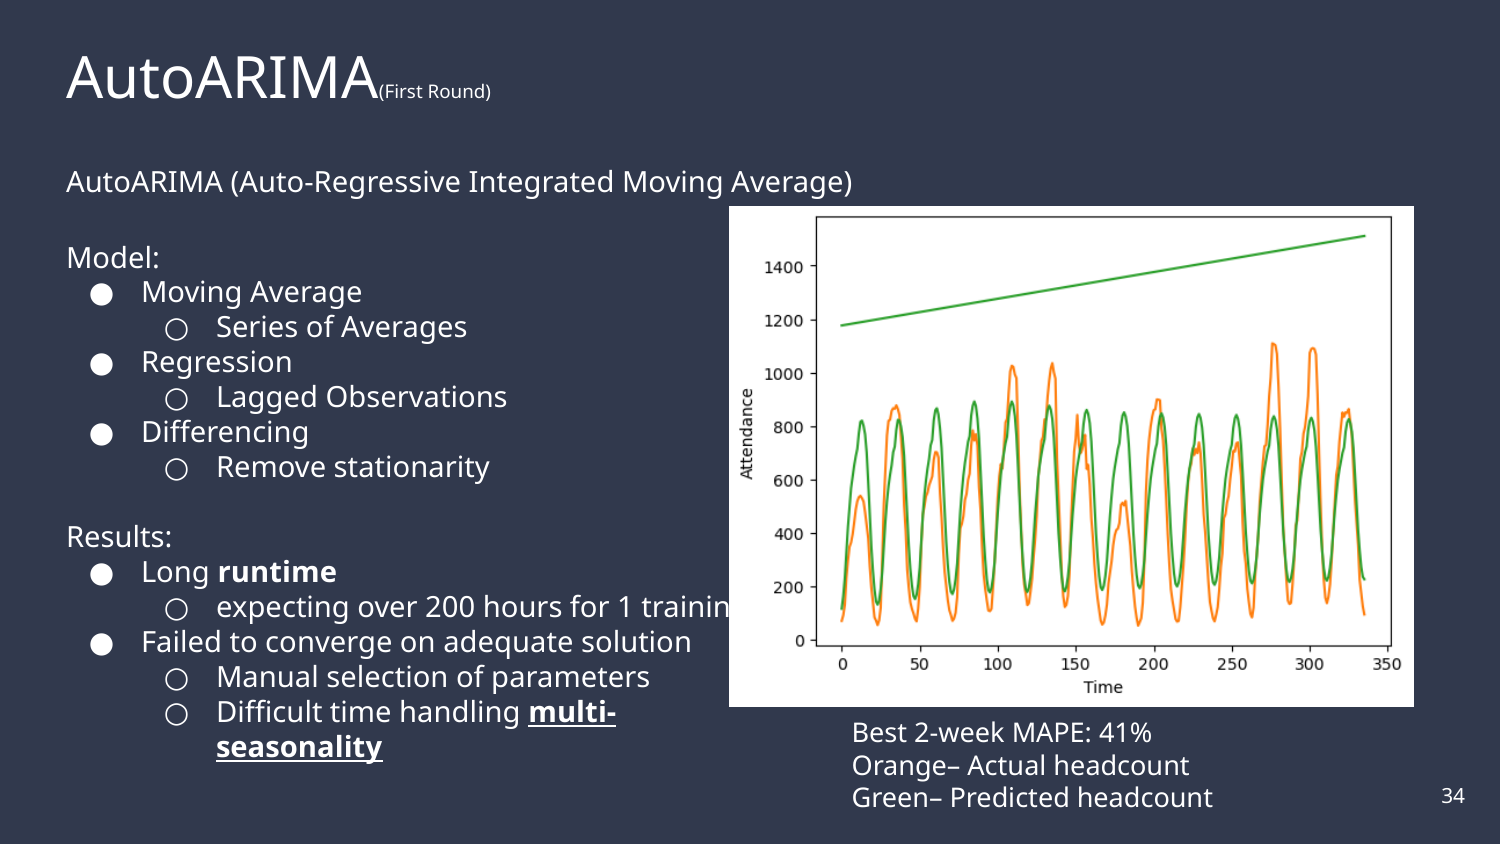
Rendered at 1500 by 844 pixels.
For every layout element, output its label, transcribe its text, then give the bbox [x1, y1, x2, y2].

slide_number ‹#› [1389, 764, 1480, 830]
text_box AutoARIMA (Auto-Regressive Integrated Moving Average) [51, 148, 936, 214]
text_box Best 2-week MAPE: 41% Orange– Actual headcount Green– Predicted headcount [836, 715, 1407, 829]
title AutoARIMA(First Round) [51, 22, 1449, 126]
text_box Model: Moving Average Series of Averages Regression Lagged Observations Differencing Remove stationarity Results: Long runtime expecting over 200 hours for 1 training Failed to converge on adequate solution Manual selection of parameters Difficult time handling multi-seasonality [51, 223, 771, 779]
picture [729, 205, 1415, 707]
